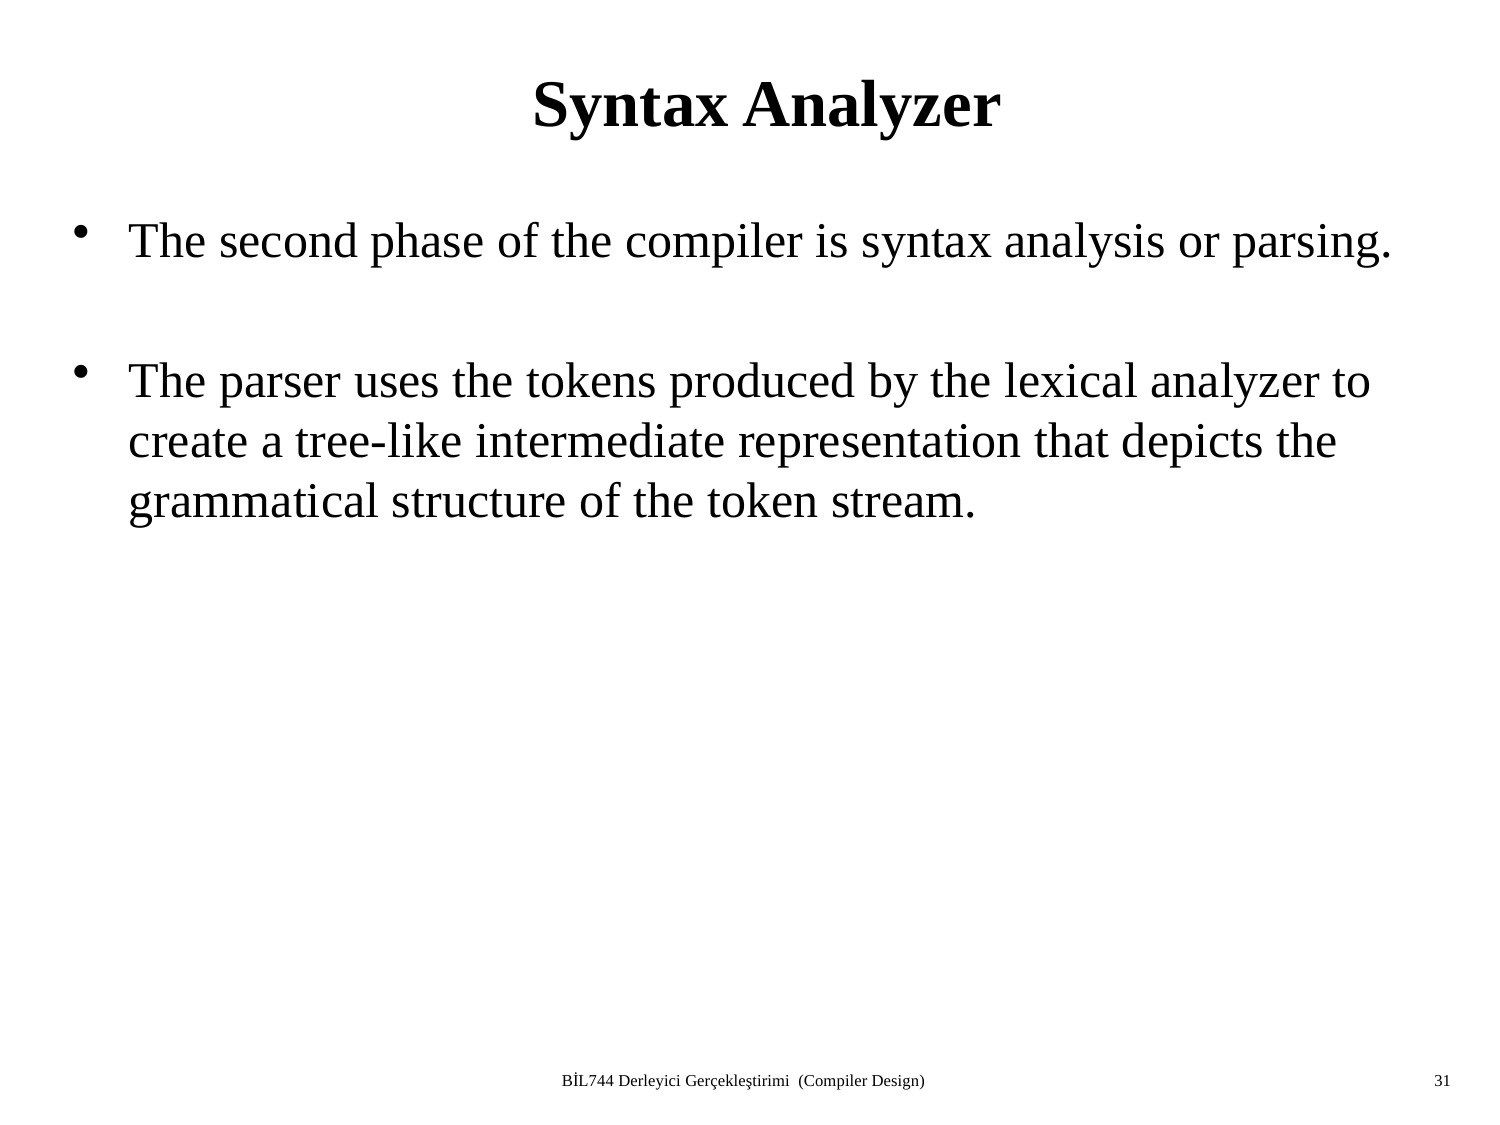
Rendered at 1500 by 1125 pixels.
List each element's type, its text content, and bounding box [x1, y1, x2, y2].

slide_number 31 [1153, 1062, 1467, 1100]
list The second phase of the compiler is syntax analysis or parsing. The parser uses the tokens produced by the lexical analyzer to create a tree-like intermediate representation that depicts the grammatical structure of the token stream. [57, 200, 1477, 1038]
title Syntax Analyzer [57, 24, 1477, 175]
footer BİL744 Derleyici Gerçekleştirimi (Compiler Design) [462, 1062, 1025, 1100]
